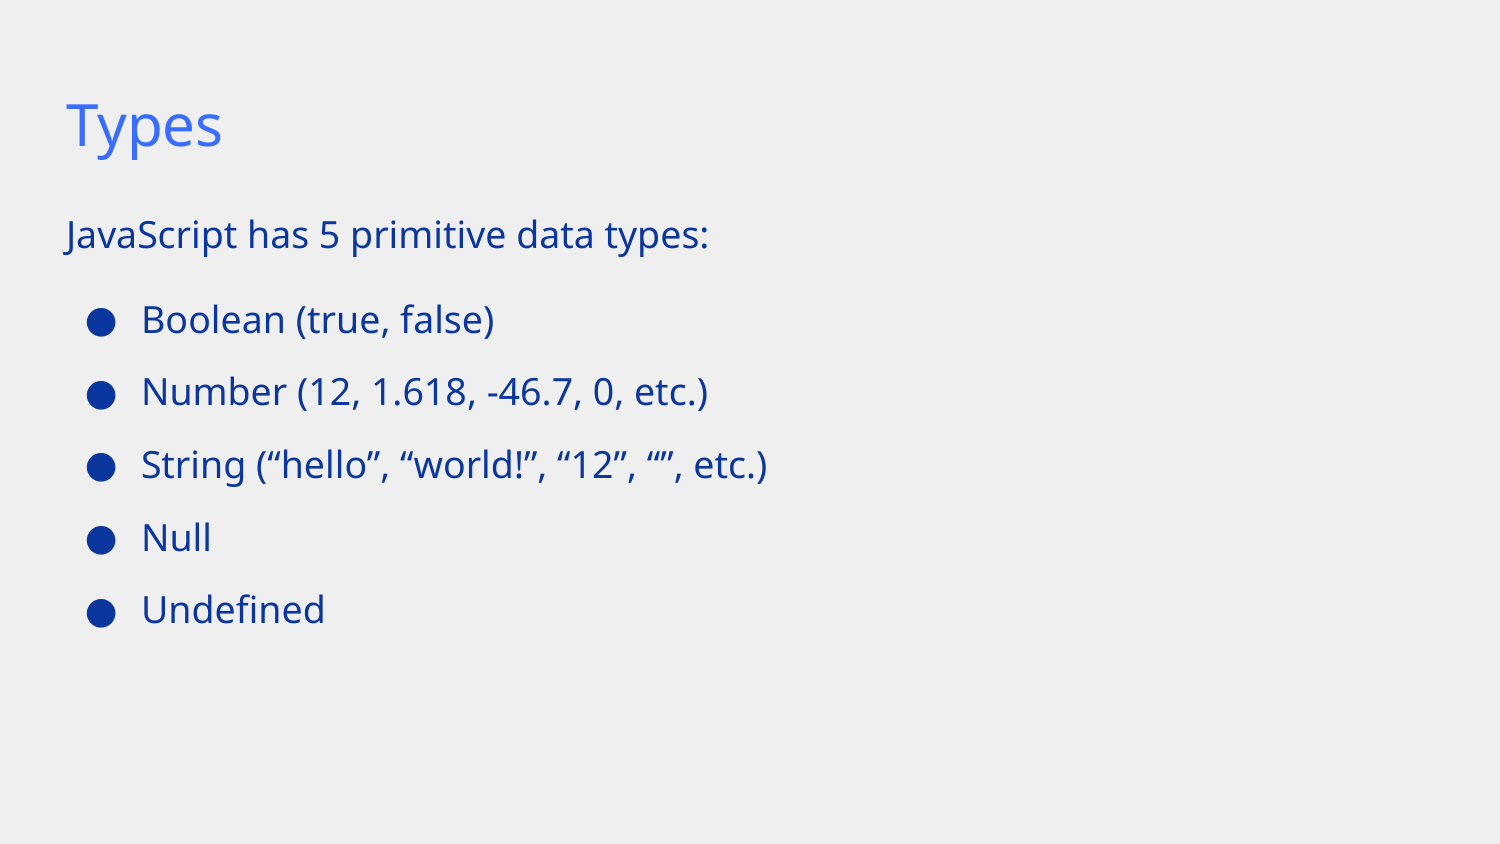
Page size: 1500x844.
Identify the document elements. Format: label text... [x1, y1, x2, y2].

title Types [51, 72, 1449, 167]
list JavaScript has 5 primitive data types: Boolean (true, false) Number (12, 1.618, -46.7, 0, etc.) String (“hello”, “world!”, “12”, “”, etc.) Null Undefined [51, 189, 1449, 750]
